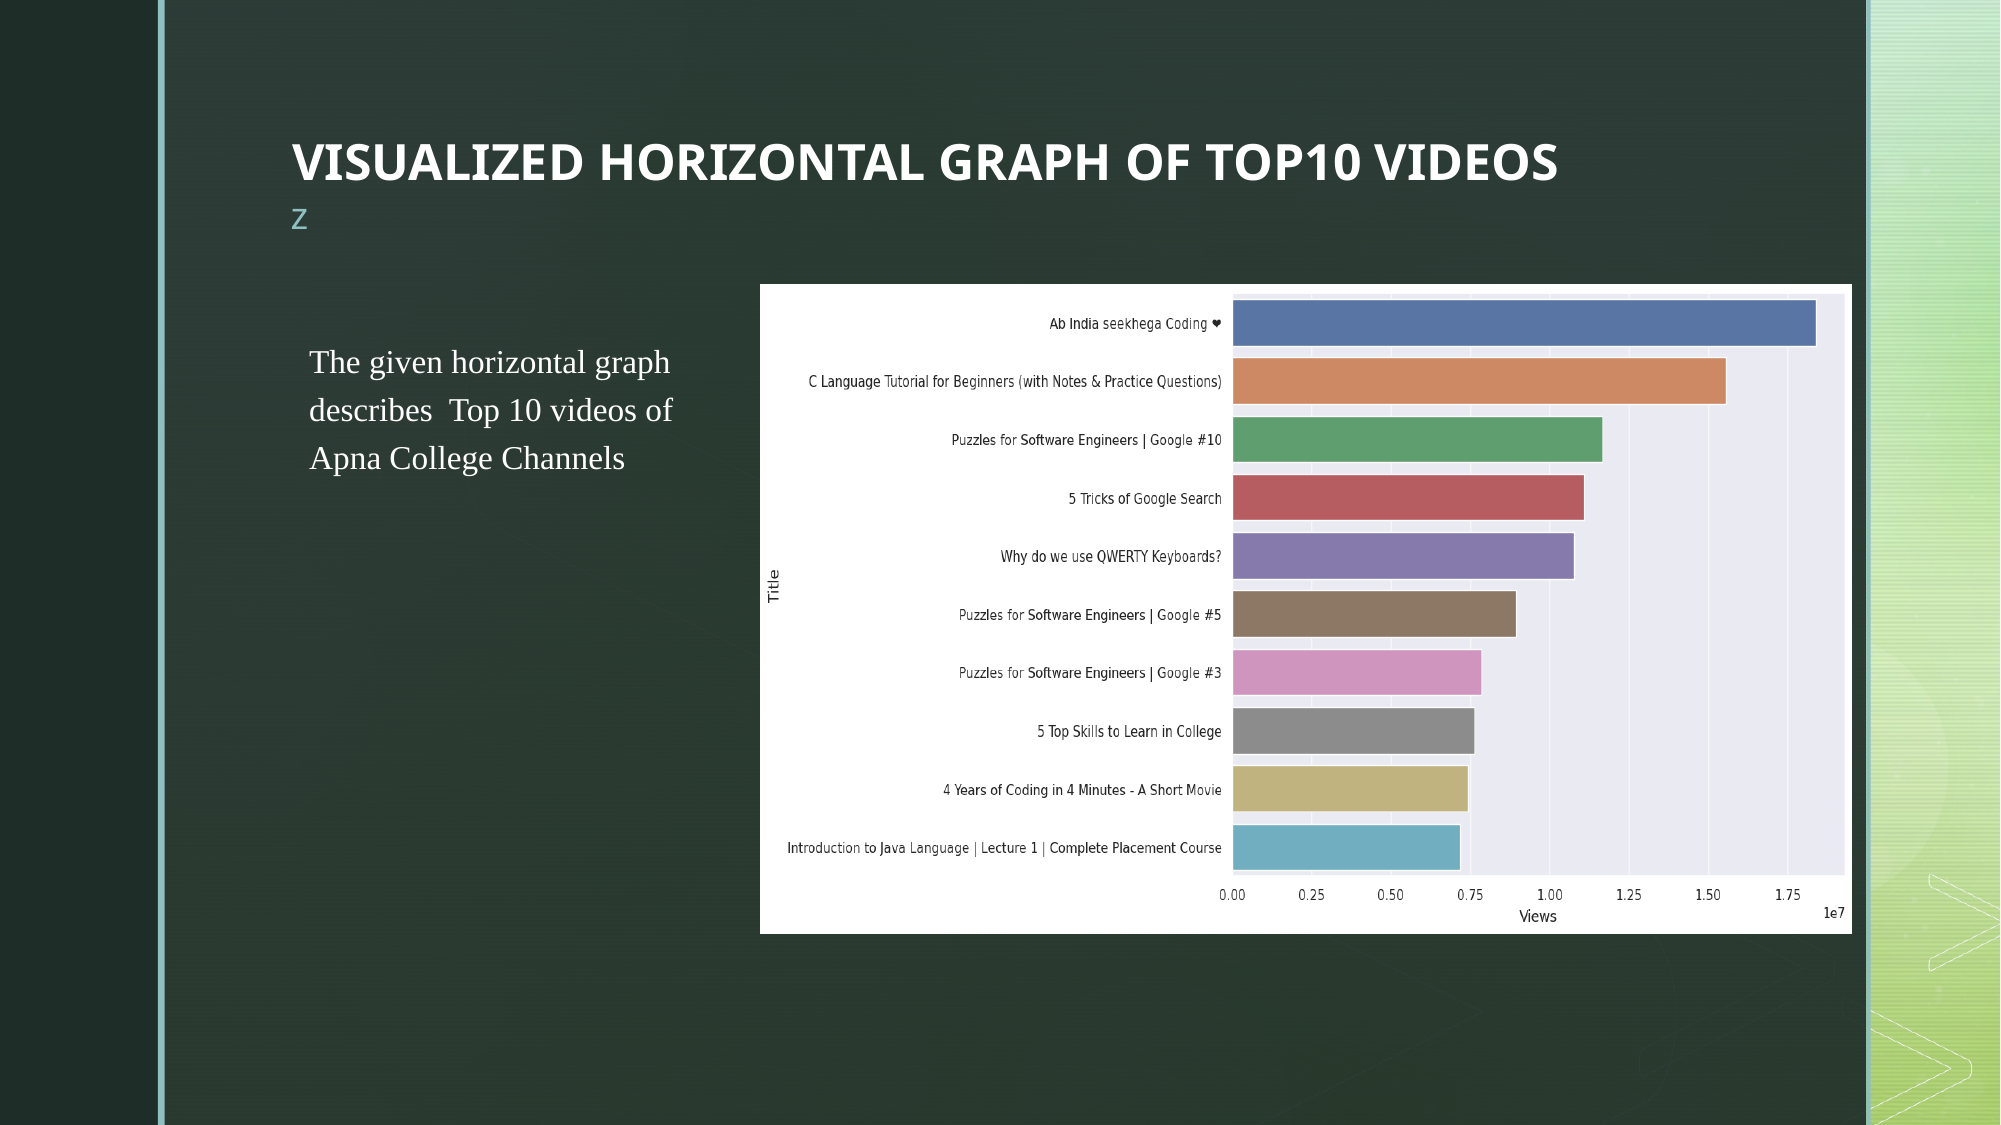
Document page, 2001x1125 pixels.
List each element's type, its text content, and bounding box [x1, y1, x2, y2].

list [760, 284, 1852, 934]
list The given horizontal graph describes Top 10 videos of Apna College Channels [294, 325, 732, 547]
title VISUALIZED HORIZONTAL GRAPH OF TOP10 VIDEOS [277, 81, 1706, 200]
picture [1871, 0, 2001, 1125]
